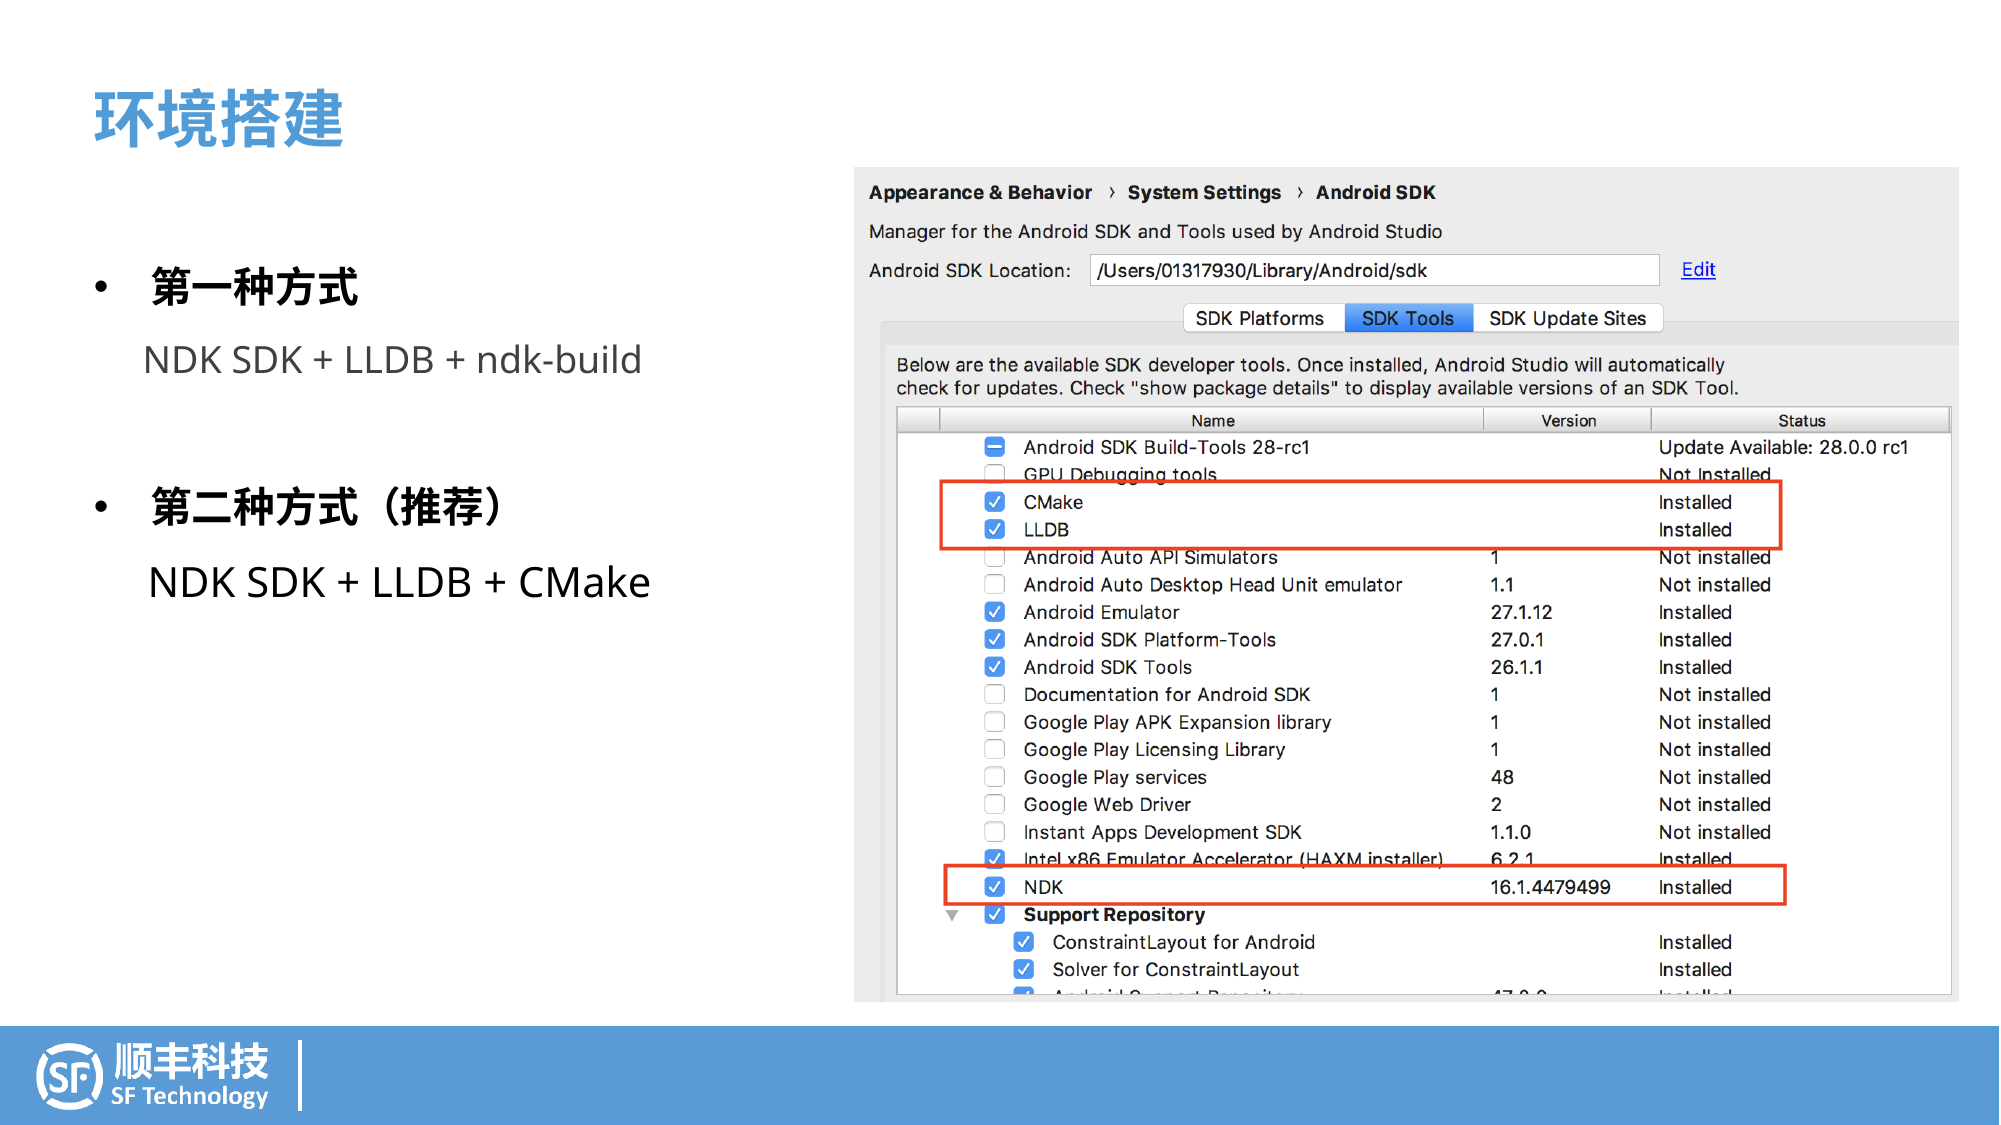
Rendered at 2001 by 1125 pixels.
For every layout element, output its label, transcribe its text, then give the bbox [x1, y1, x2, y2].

picture [34, 1025, 292, 1125]
picture [854, 167, 1959, 1002]
text_box 环境搭建 [79, 61, 418, 168]
text_box 第一种方式 NDK SDK + LLDB + ndk-build 第二种方式（推荐） NDK SDK + LLDB + CMake [79, 253, 854, 614]
